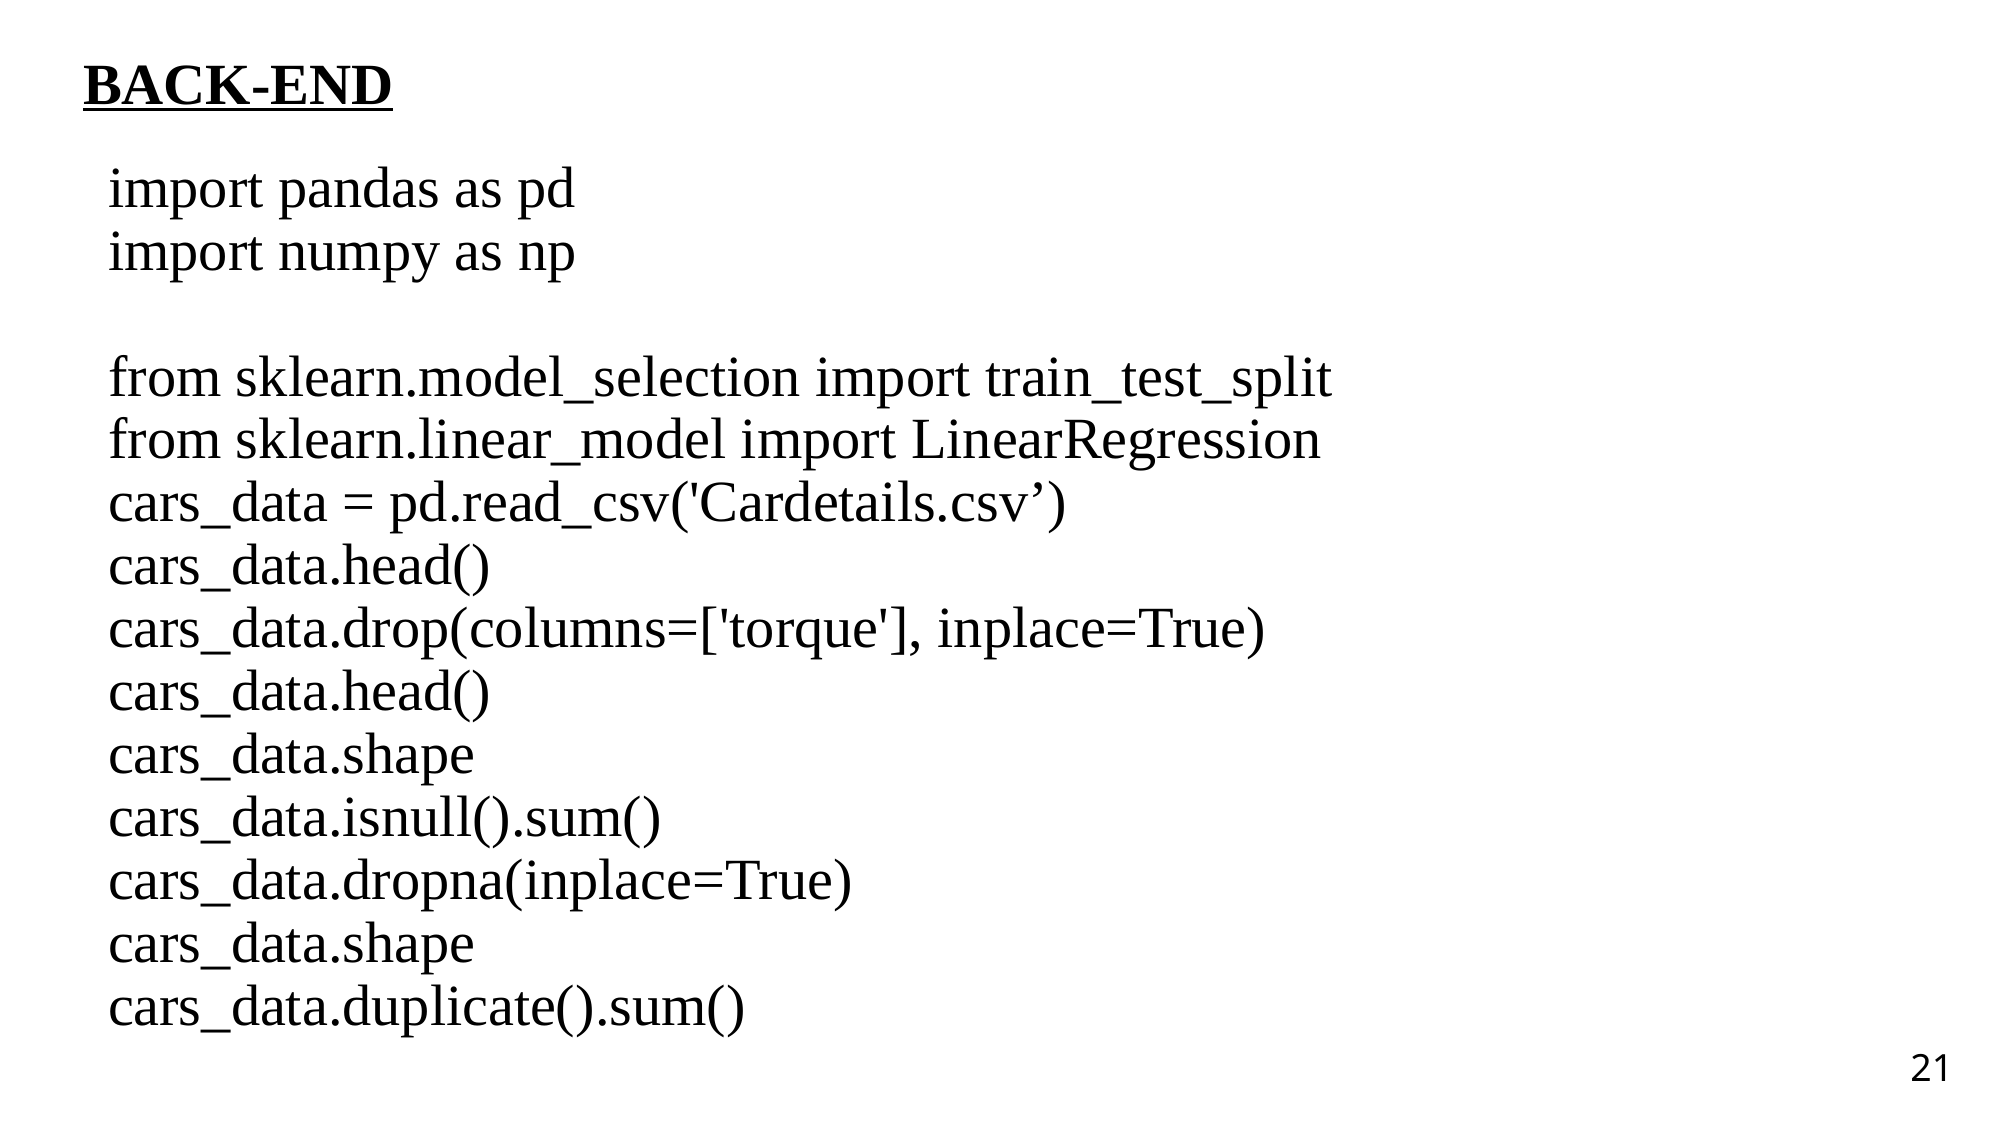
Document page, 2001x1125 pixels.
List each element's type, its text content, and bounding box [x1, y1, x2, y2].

title BACK-END [68, 39, 1932, 141]
text_box 21 [1895, 1036, 1969, 1097]
list import pandas as pd import numpy as np from sklearn.model_selection import train_test_split from sklearn.linear_model import LinearRegression cars_data = pd.read_csv('Cardetails.csv’) cars_data.head() cars_data.drop(columns=['torque'], inplace=True) cars_data.head() cars_data.shape cars_data.isnull().sum() cars_data.dropna(inplace=True) cars_data.shape cars_data.duplicate().sum() [68, 141, 1932, 1086]
